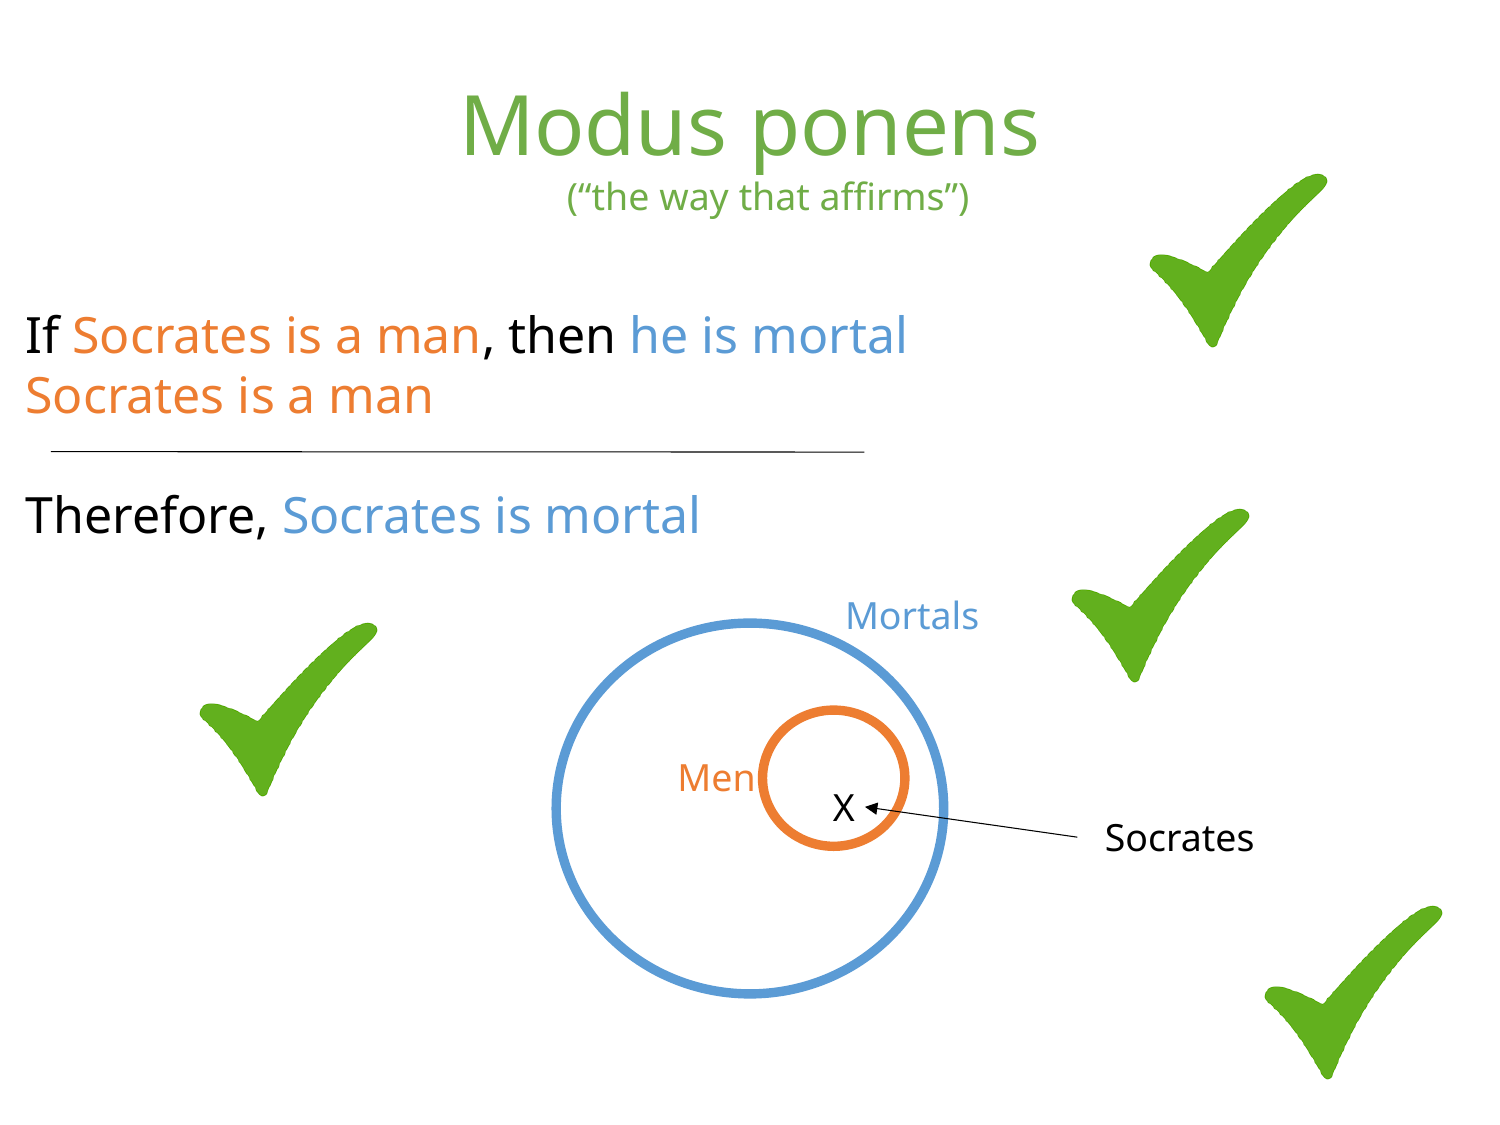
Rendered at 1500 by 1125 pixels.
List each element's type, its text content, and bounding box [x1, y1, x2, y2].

picture [191, 614, 385, 804]
title Modus ponens [103, 59, 1397, 198]
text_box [865, 806, 1078, 838]
text_box (“the way that affirms”) [552, 165, 985, 226]
text_box [769, 709, 898, 746]
text_box [767, 806, 870, 848]
picture [1141, 165, 1335, 355]
text_box [555, 622, 943, 995]
text_box Mortals [830, 585, 1063, 645]
picture [1256, 897, 1451, 1087]
text_box If Socrates is a man, then he is mortal Socrates is a man Therefore, Socrates is mortal [10, 295, 924, 551]
text_box Socrates [1090, 806, 1288, 867]
text_box Men [662, 746, 1024, 806]
text_box X [818, 776, 870, 837]
picture [1063, 500, 1257, 690]
